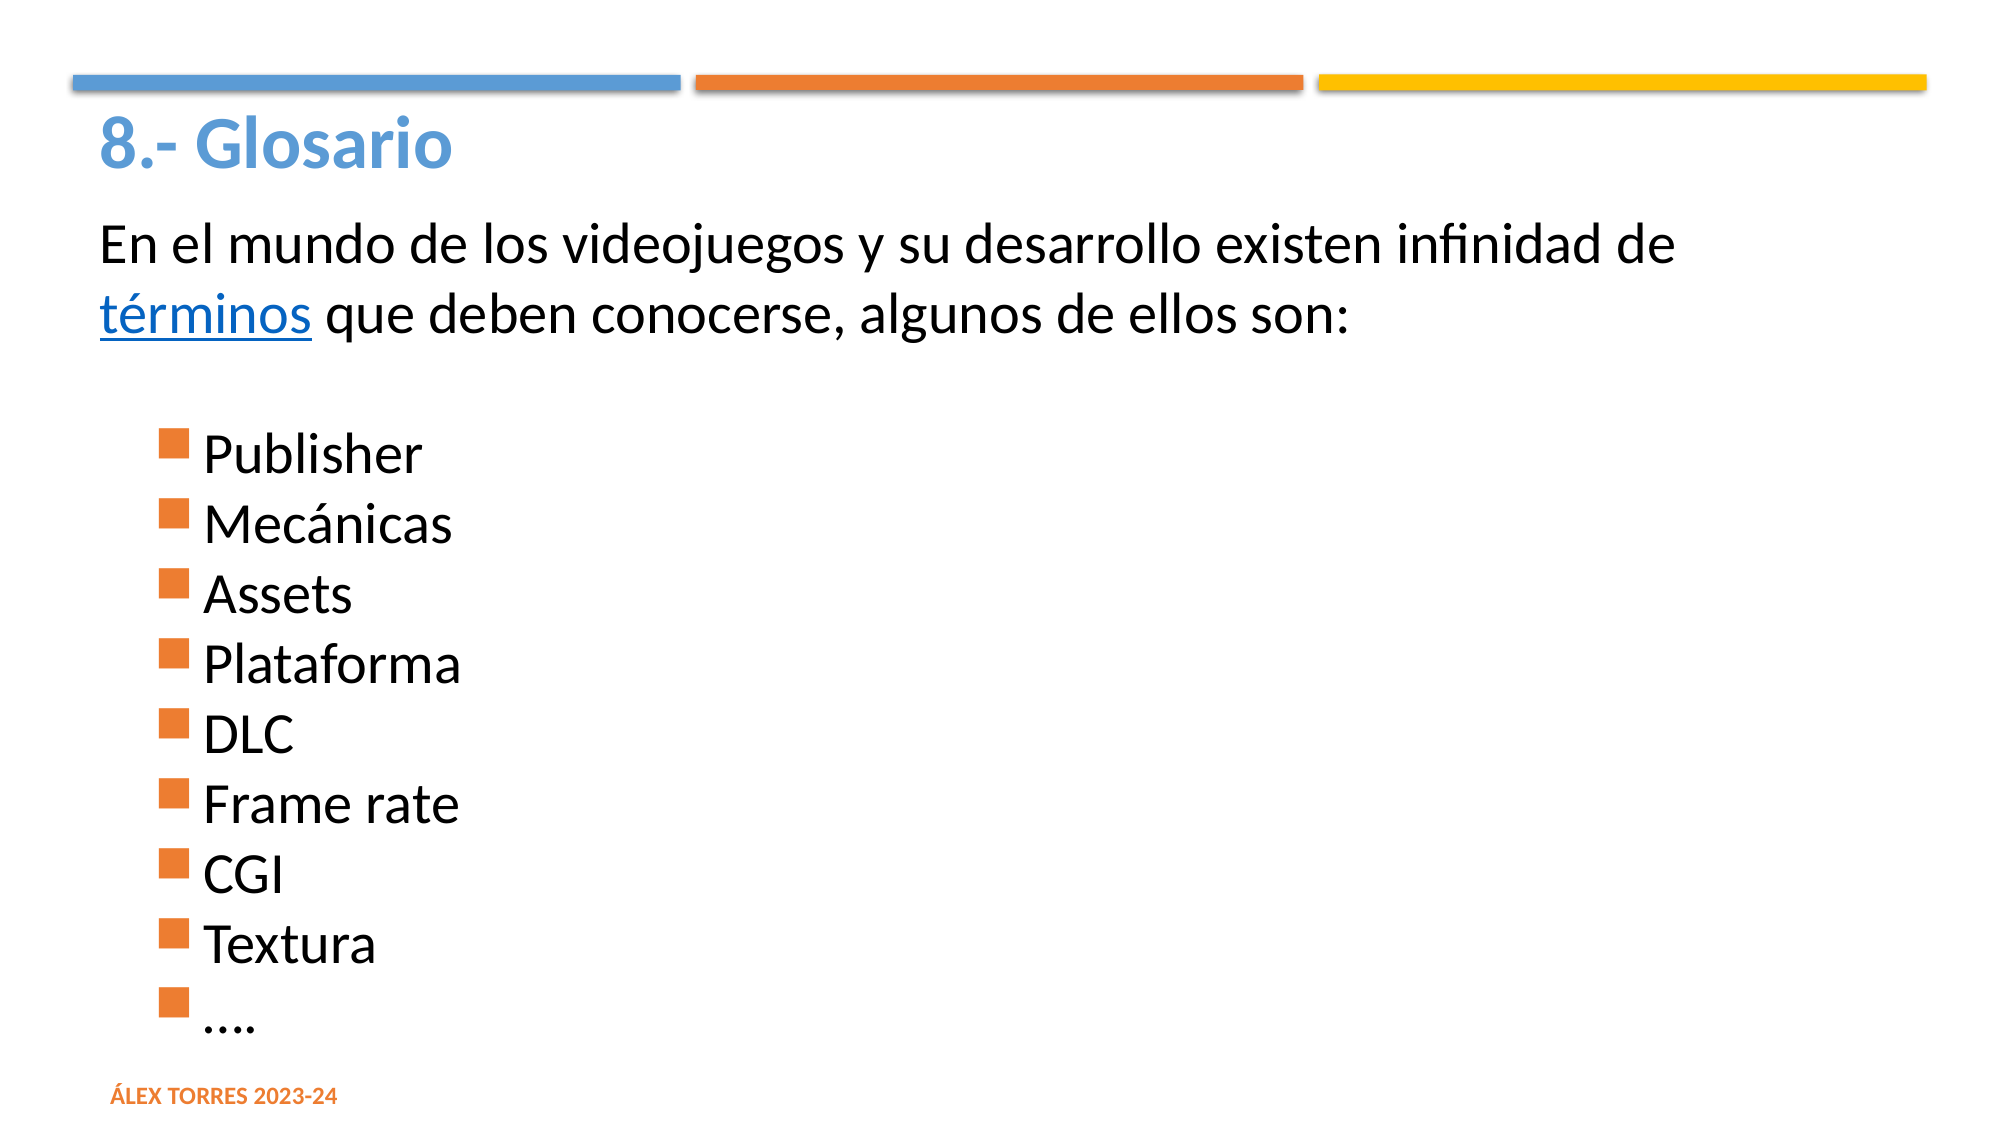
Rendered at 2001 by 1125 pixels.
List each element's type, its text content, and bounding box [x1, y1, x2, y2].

text_box 8.- Glosario [85, 78, 1915, 188]
text_box En el mundo de los videojuegos y su desarrollo existen infinidad de términos que deben conocerse, algunos de ellos son: Publisher Mecánicas Assets Plataforma DLC Frame rate CGI Textura …. [85, 190, 1915, 1074]
